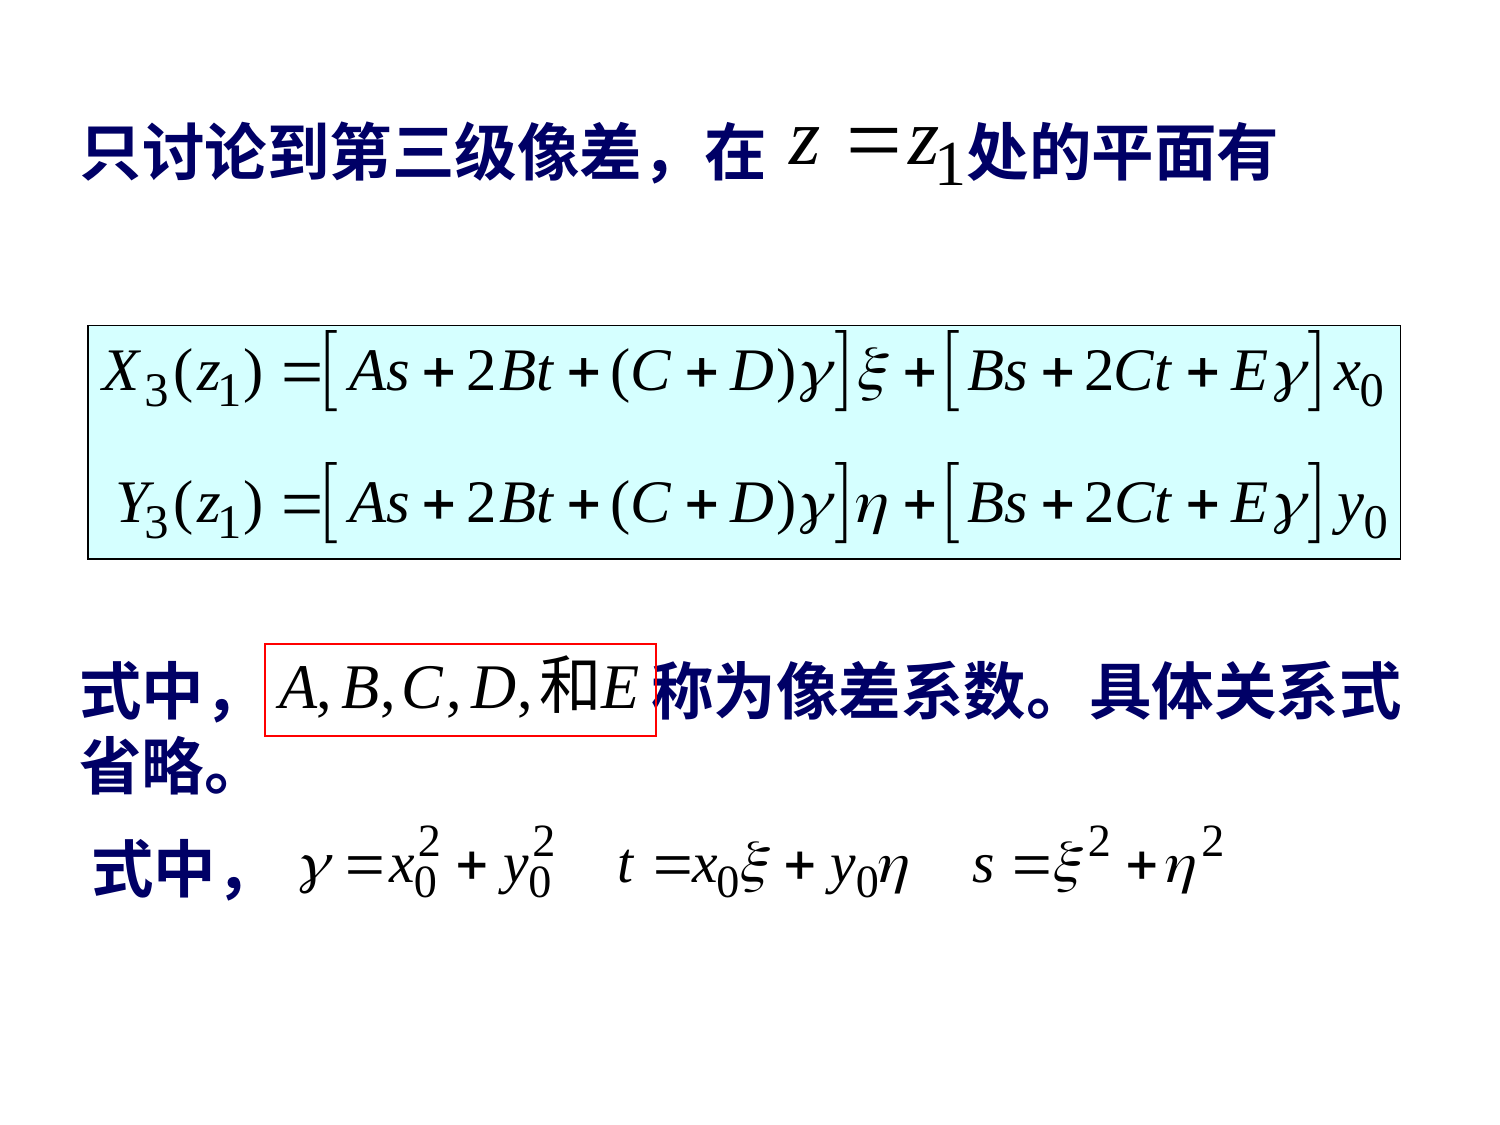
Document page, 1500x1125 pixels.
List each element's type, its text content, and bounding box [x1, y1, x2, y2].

text_box 只讨论到第三级像差，在 处的平面有 [975, 105, 1295, 196]
text_box 式中， 称为像差系数。具体关系式省略。 [64, 645, 1424, 810]
text_box 只讨论到第三级像差，在 处的平面有 [65, 105, 773, 196]
text_box 式中， [76, 822, 349, 913]
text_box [289, 810, 1235, 912]
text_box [88, 326, 1400, 559]
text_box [773, 84, 975, 205]
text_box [265, 645, 656, 736]
